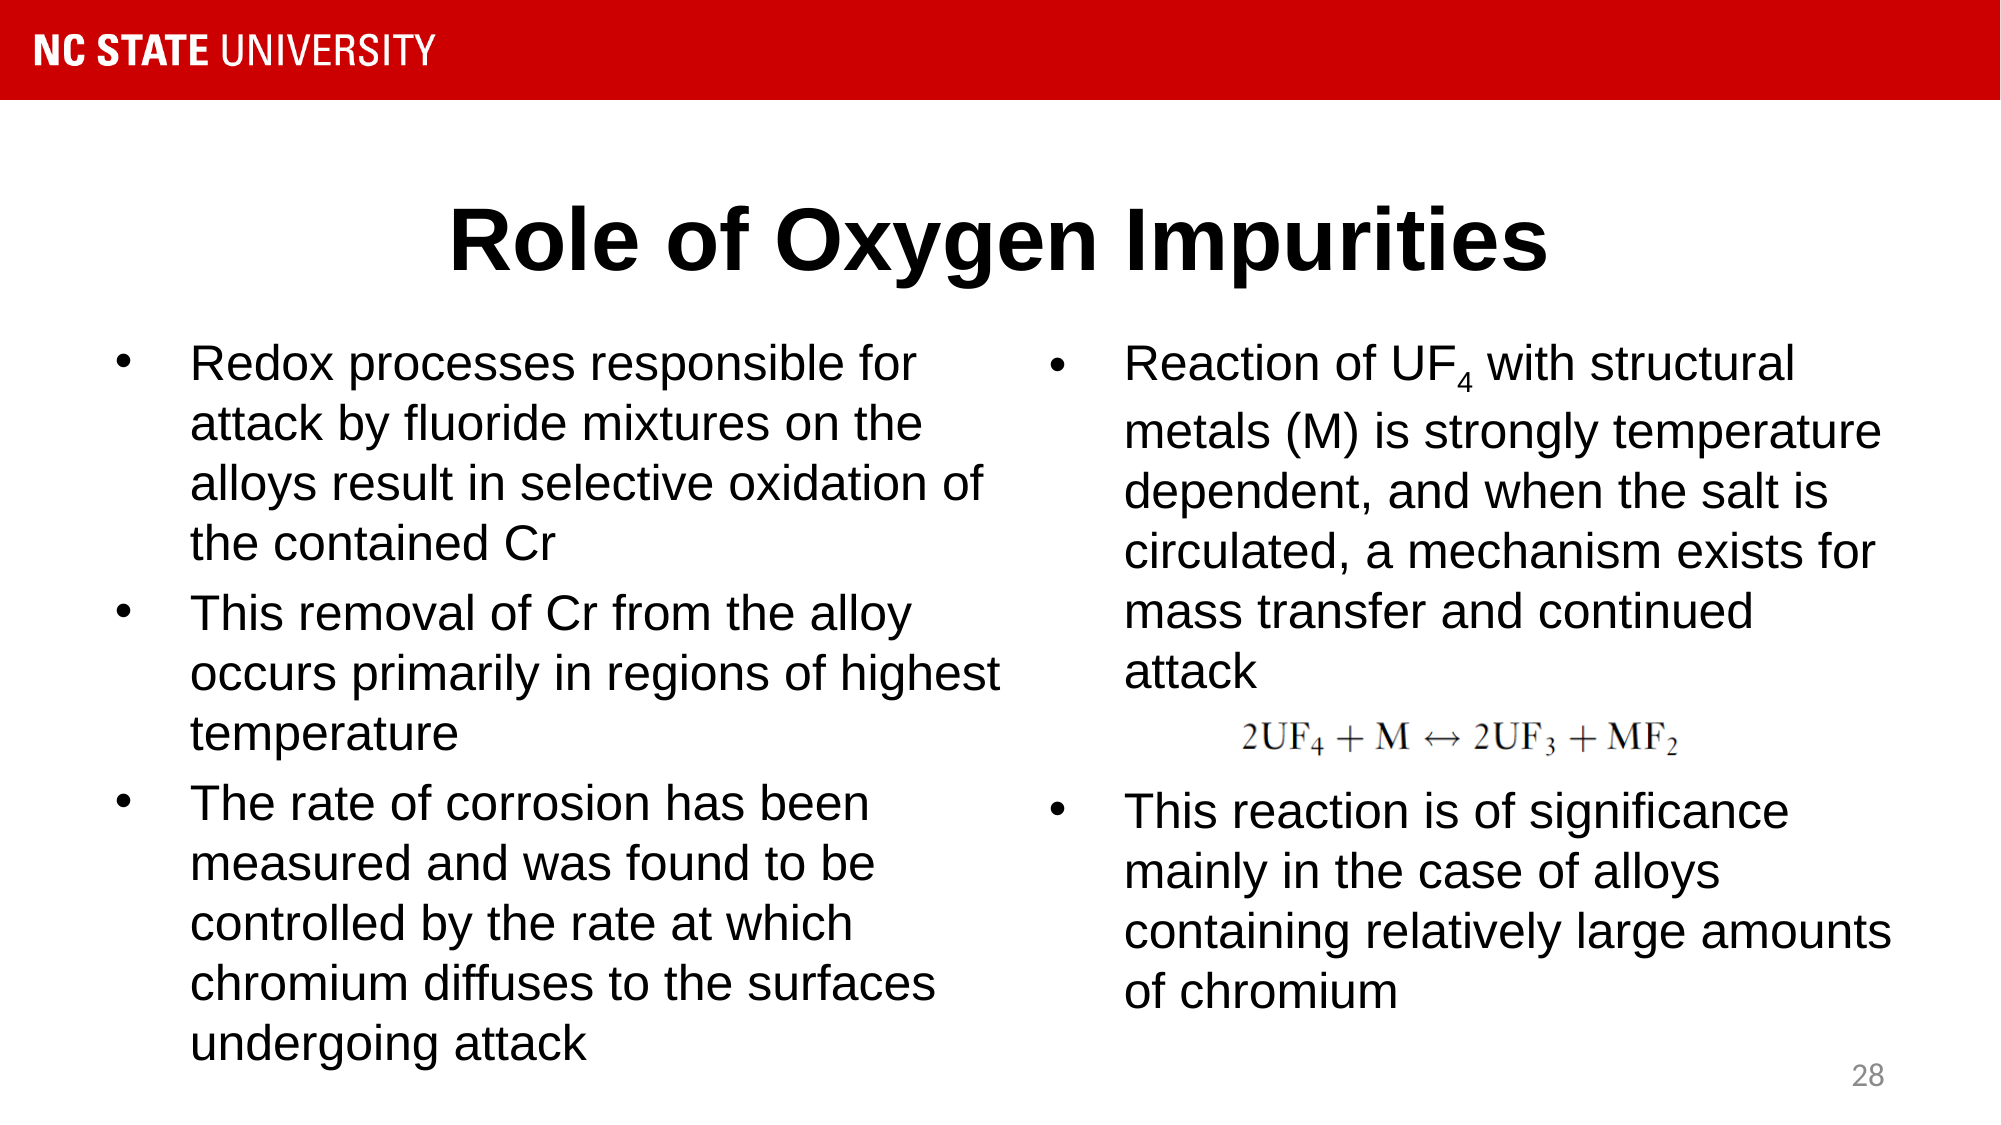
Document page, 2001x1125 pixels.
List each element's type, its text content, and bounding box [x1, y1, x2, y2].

picture [0, 0, 2001, 100]
title Role of Oxygen Impurities [99, 147, 1900, 322]
picture [1222, 695, 1694, 772]
list Redox processes responsible for attack by fluoride mixtures on the alloys result in selective oxidation of the contained Cr This removal of Cr from the alloy occurs primarily in regions of highest temperature The rate of corrosion has been measured and was found to be controlled by the rate at which chromium diffuses to the surfaces undergoing attack [99, 322, 1033, 1005]
slide_number 28 [1433, 1042, 1900, 1103]
list Reaction of UF4 with structural metals (M) is strongly temperature dependent, and when the salt is circulated, a mechanism exists for mass transfer and continued attack This reaction is of significance mainly in the case of alloys containing relatively large amounts of chromium [1033, 322, 1918, 1005]
